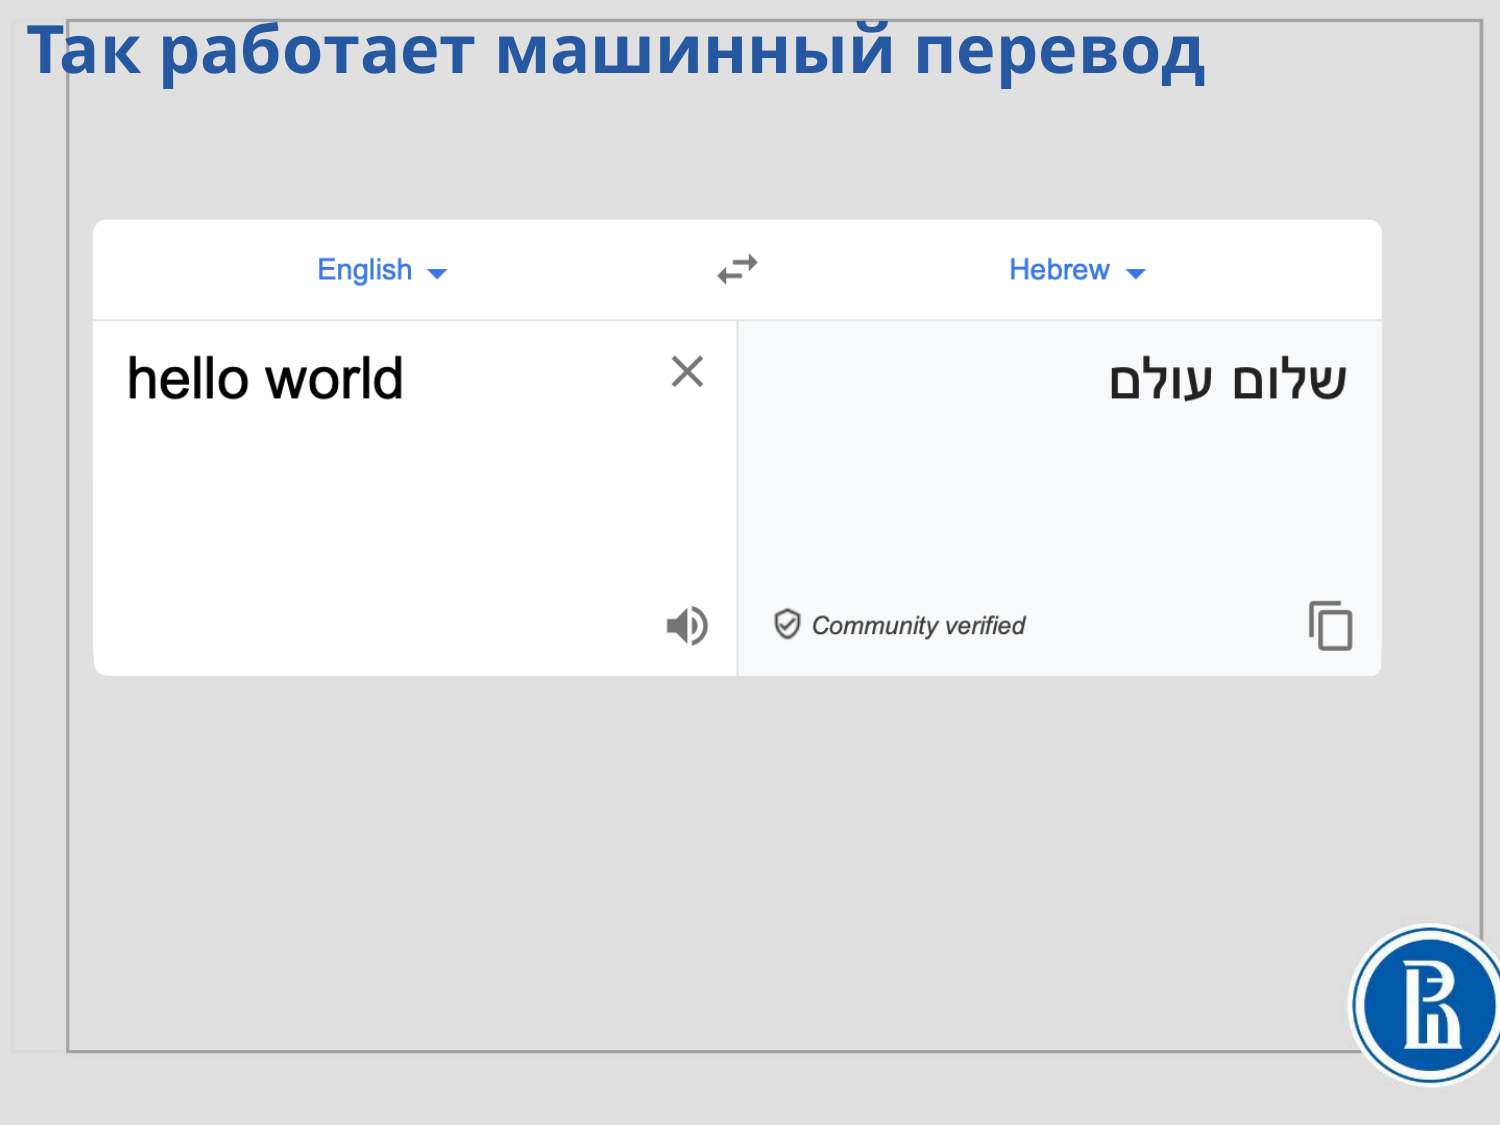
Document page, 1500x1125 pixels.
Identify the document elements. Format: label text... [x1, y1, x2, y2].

picture [0, 98, 1500, 1125]
text_box Так работает машинный перевод [0, 0, 1500, 98]
